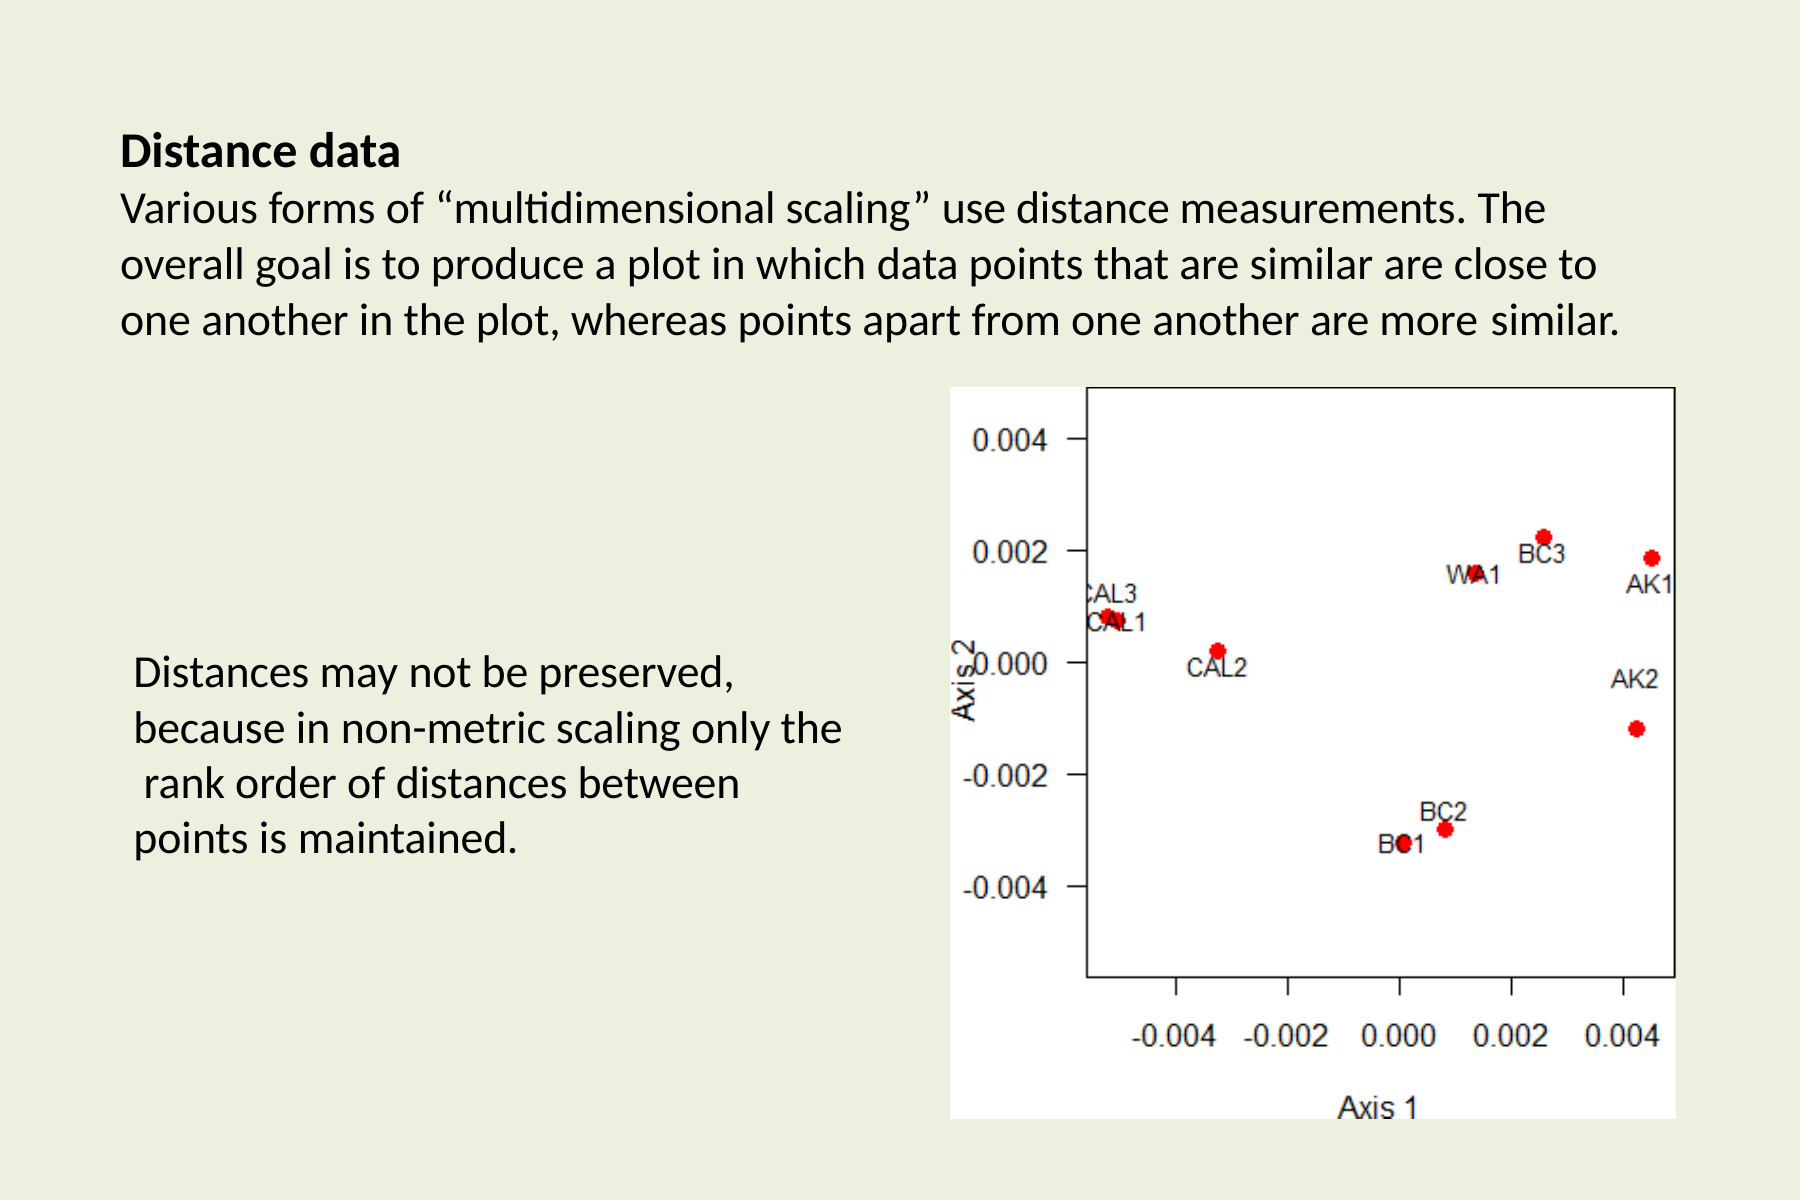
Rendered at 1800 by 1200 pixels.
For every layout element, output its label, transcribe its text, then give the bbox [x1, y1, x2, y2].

text_box [950, 387, 1676, 1119]
title Distance data Various forms of “multidimensional scaling” use distance measurements. The overall goal is to produce a plot in which data points that are similar are close to one another in the plot, whereas points apart from one another are more similar. [117, 115, 1640, 345]
text_box Distances may not be preserved, because in non-metric scaling only the rank order of distances between points is maintained. [131, 639, 850, 864]
